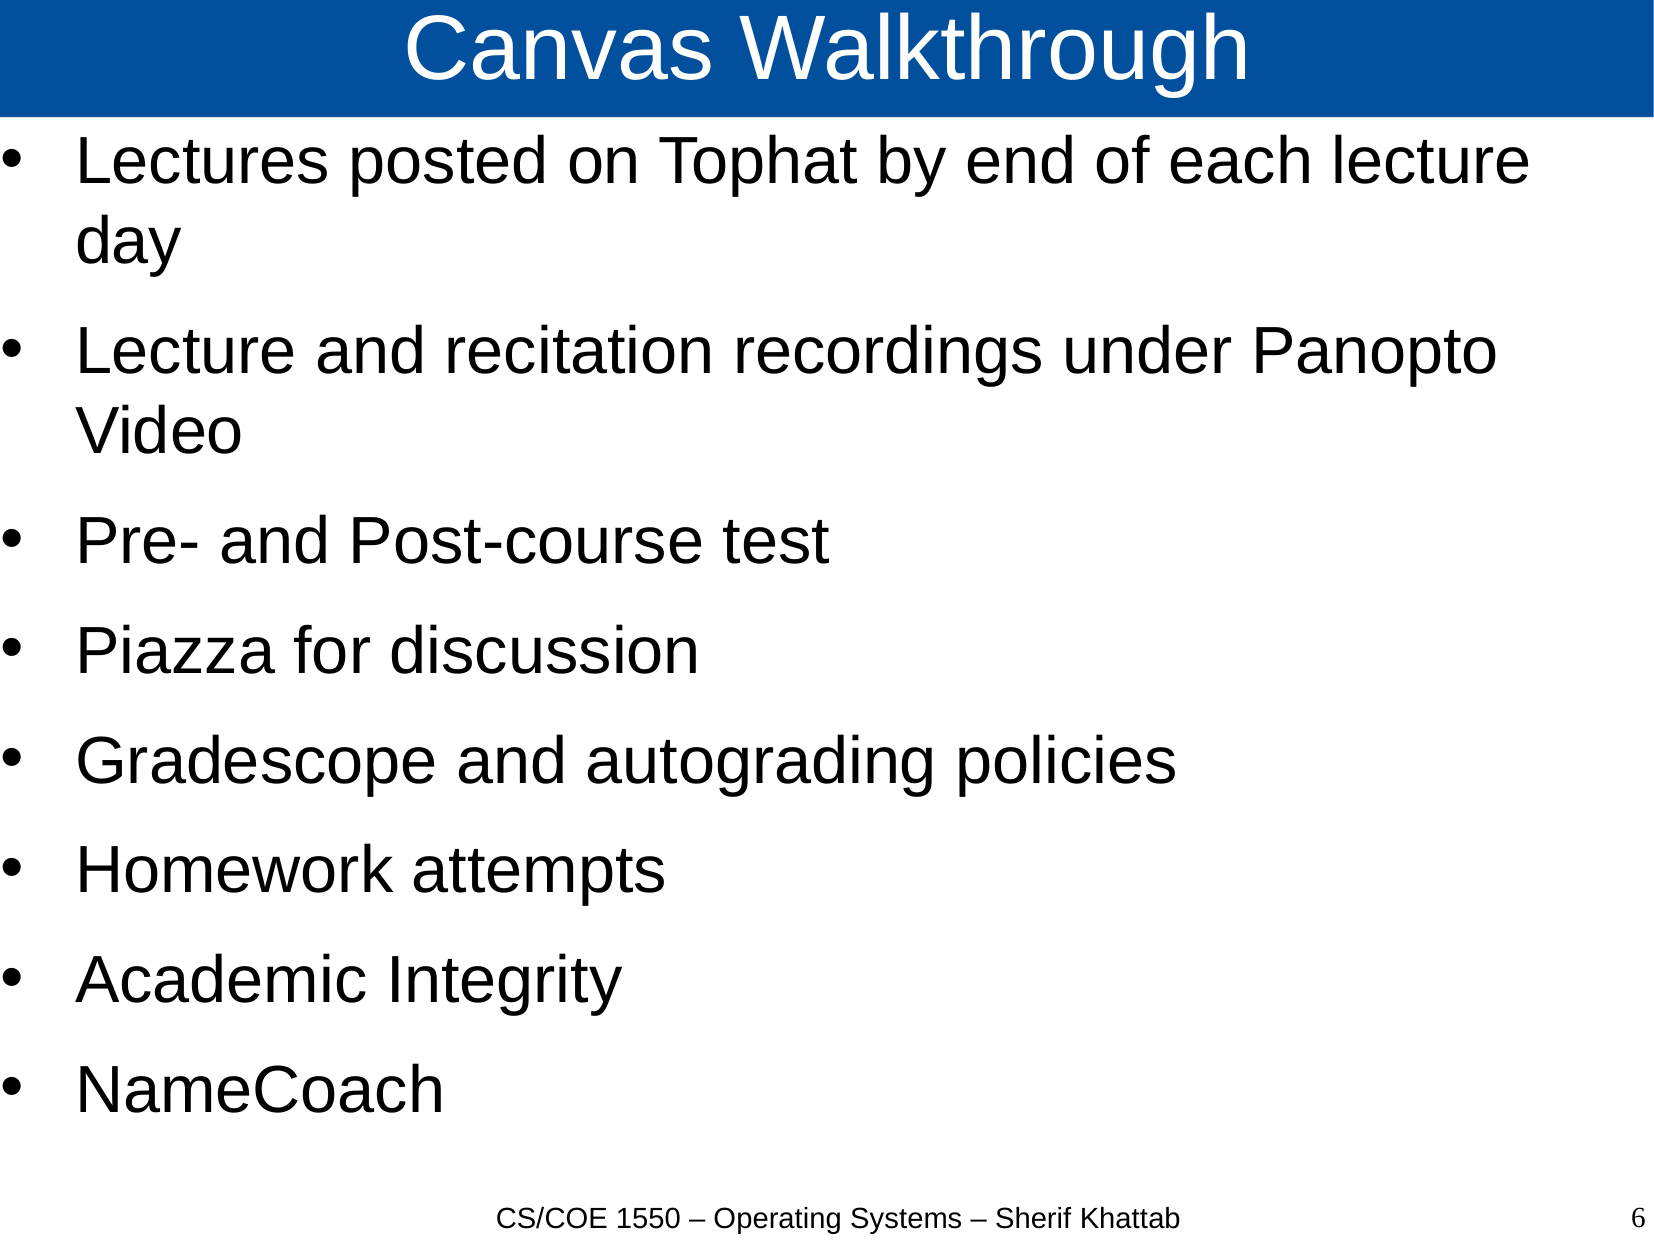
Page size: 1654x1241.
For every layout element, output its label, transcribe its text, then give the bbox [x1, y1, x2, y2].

title Canvas Walkthrough [0, 0, 1654, 117]
list Lectures posted on Tophat by end of each lecture day Lecture and recitation recordings under Panopto Video Pre- and Post-course test Piazza for discussion Gradescope and autograding policies Homework attempts Academic Integrity NameCoach [0, 117, 1654, 1195]
footer CS/COE 1550 – Operating Systems – Sherif Khattab [460, 1201, 1217, 1241]
slide_number 6 [1265, 1200, 1647, 1241]
